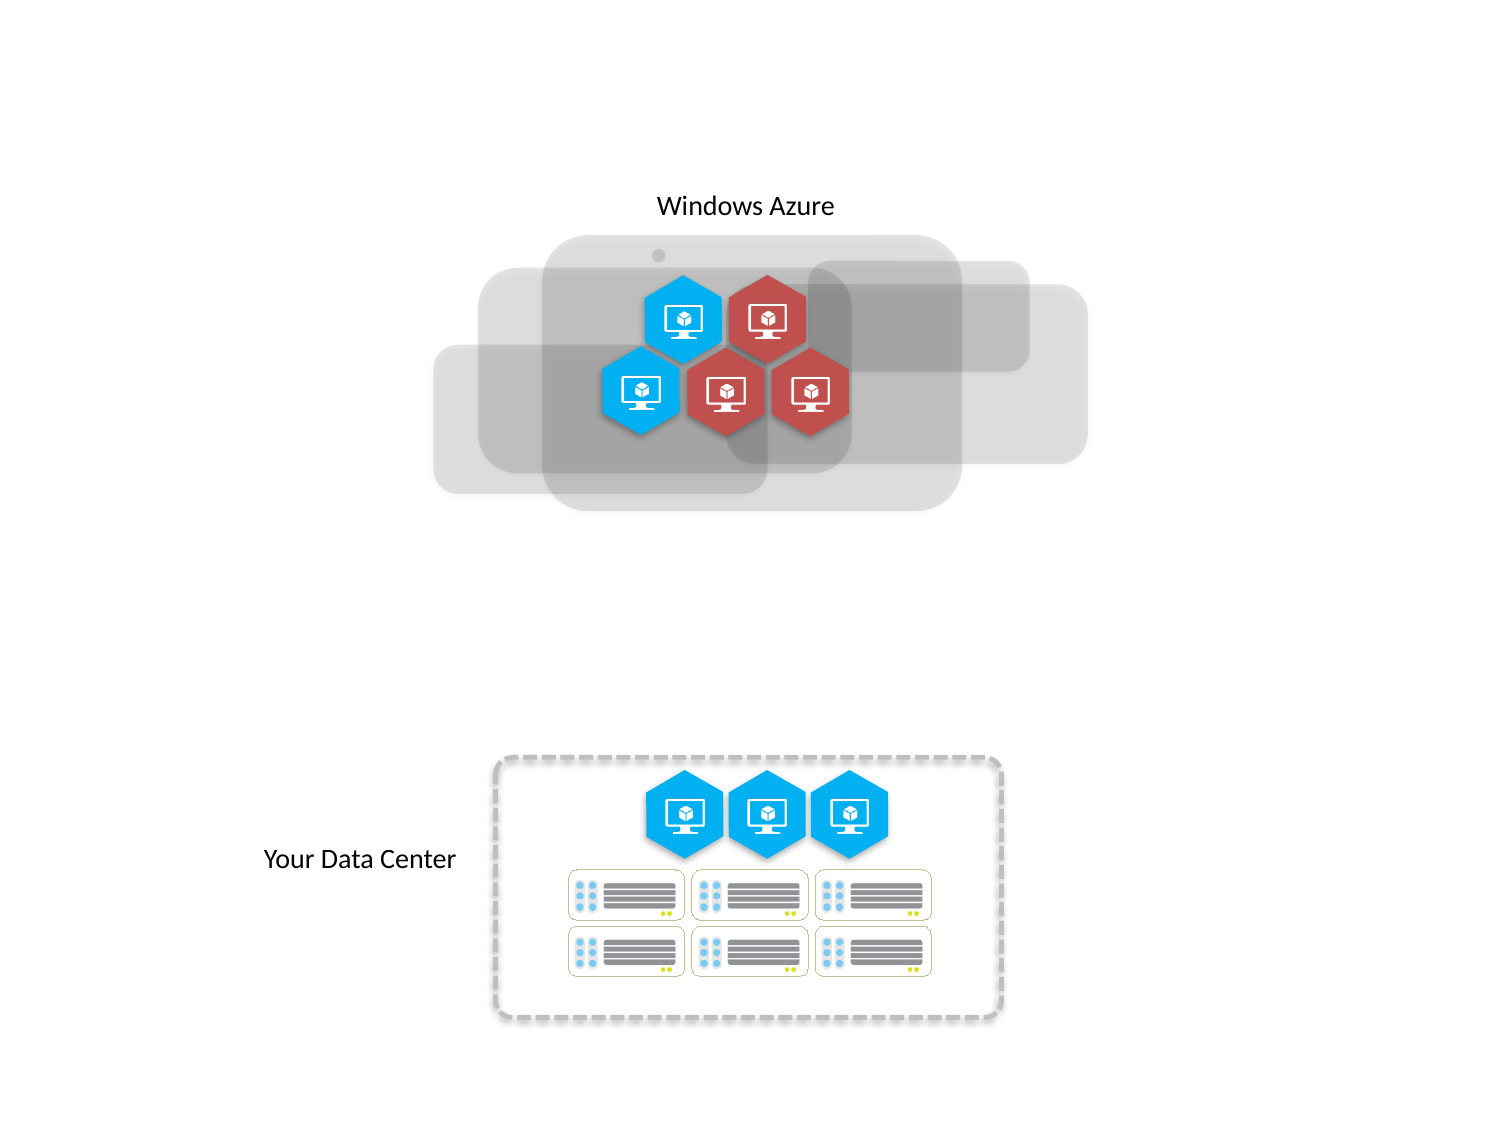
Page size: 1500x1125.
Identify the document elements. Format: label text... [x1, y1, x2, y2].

text_box [541, 234, 958, 343]
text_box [774, 353, 856, 431]
text_box [967, 283, 1089, 465]
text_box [568, 869, 932, 977]
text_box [812, 775, 895, 853]
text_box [690, 367, 771, 431]
text_box Your Data Center [107, 847, 457, 875]
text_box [638, 281, 729, 359]
text_box [477, 266, 540, 343]
text_box [559, 381, 963, 512]
text_box Windows Azure [571, 193, 921, 221]
text_box [432, 343, 769, 495]
text_box [807, 259, 1031, 373]
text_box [596, 351, 686, 430]
text_box [651, 248, 667, 264]
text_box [730, 775, 812, 853]
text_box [640, 775, 730, 853]
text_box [729, 280, 813, 358]
text_box [494, 756, 1003, 1019]
